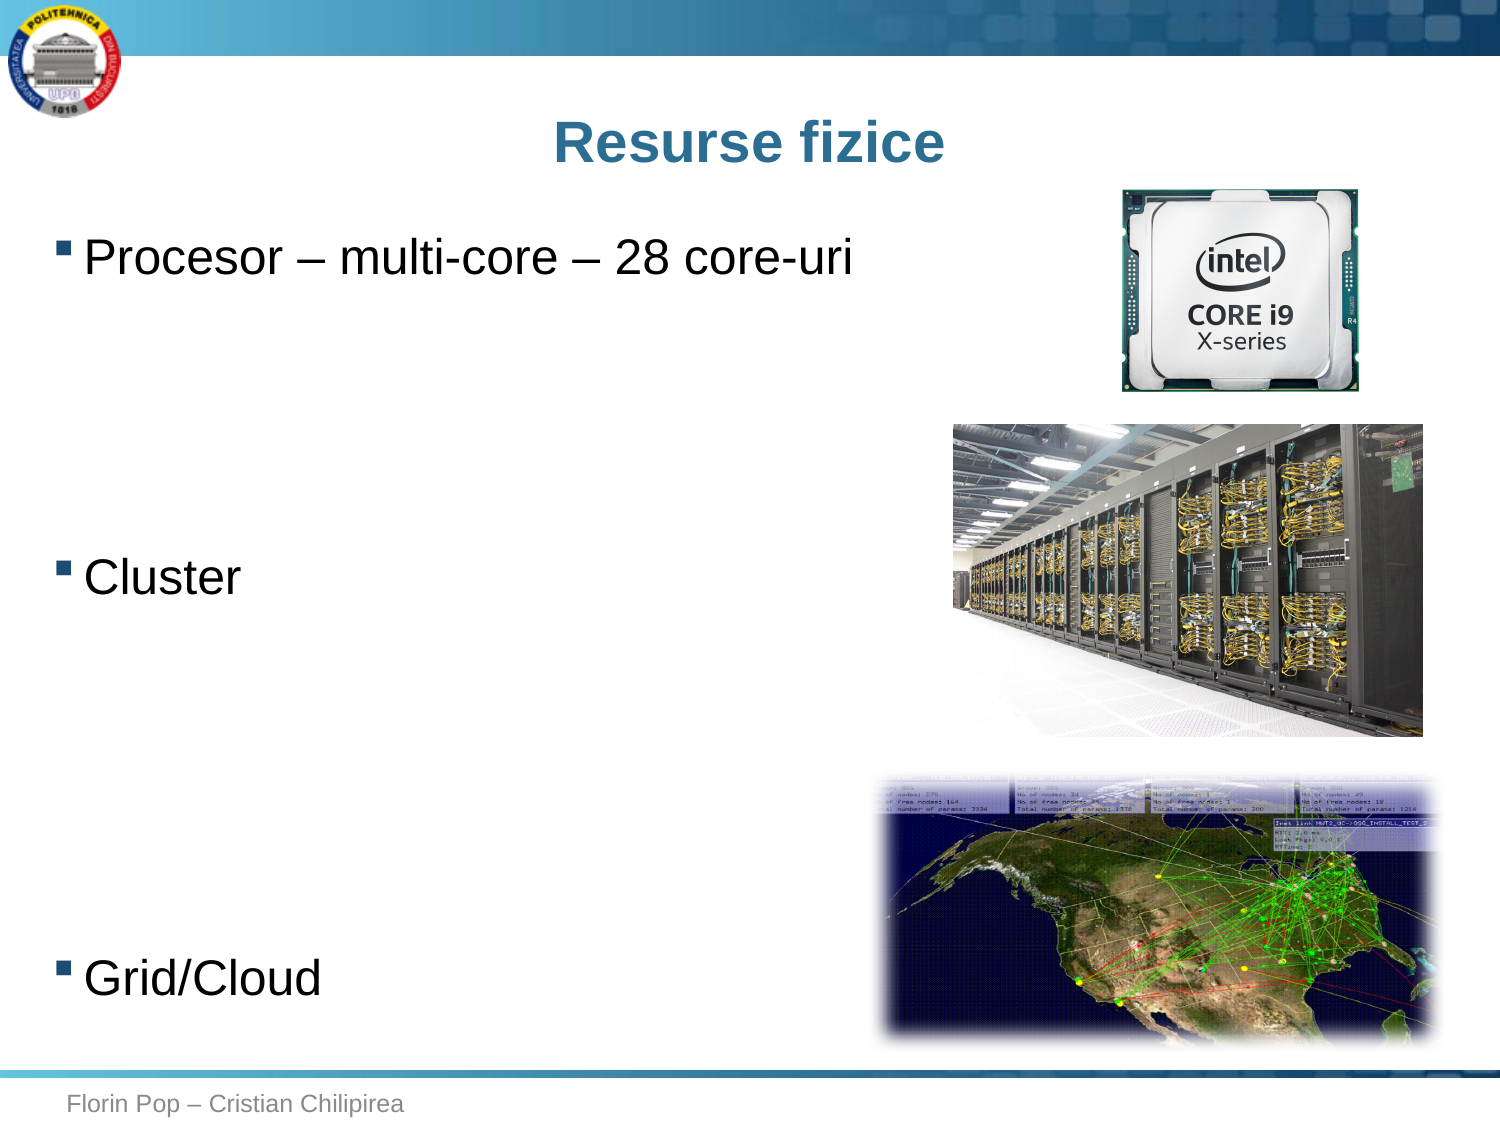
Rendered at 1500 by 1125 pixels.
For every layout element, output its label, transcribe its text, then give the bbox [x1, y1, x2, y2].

list Procesor – multi-core – 28 core-uri Cluster Grid/Cloud [52, 217, 1451, 1053]
picture [0, 1070, 1500, 1078]
title Resurse fizice [51, 102, 1449, 178]
footer Florin Pop – Cristian Chilipirea [51, 1083, 1157, 1125]
picture [1122, 172, 1359, 409]
picture [0, 0, 1500, 118]
picture [953, 423, 1423, 738]
picture [868, 770, 1445, 1053]
